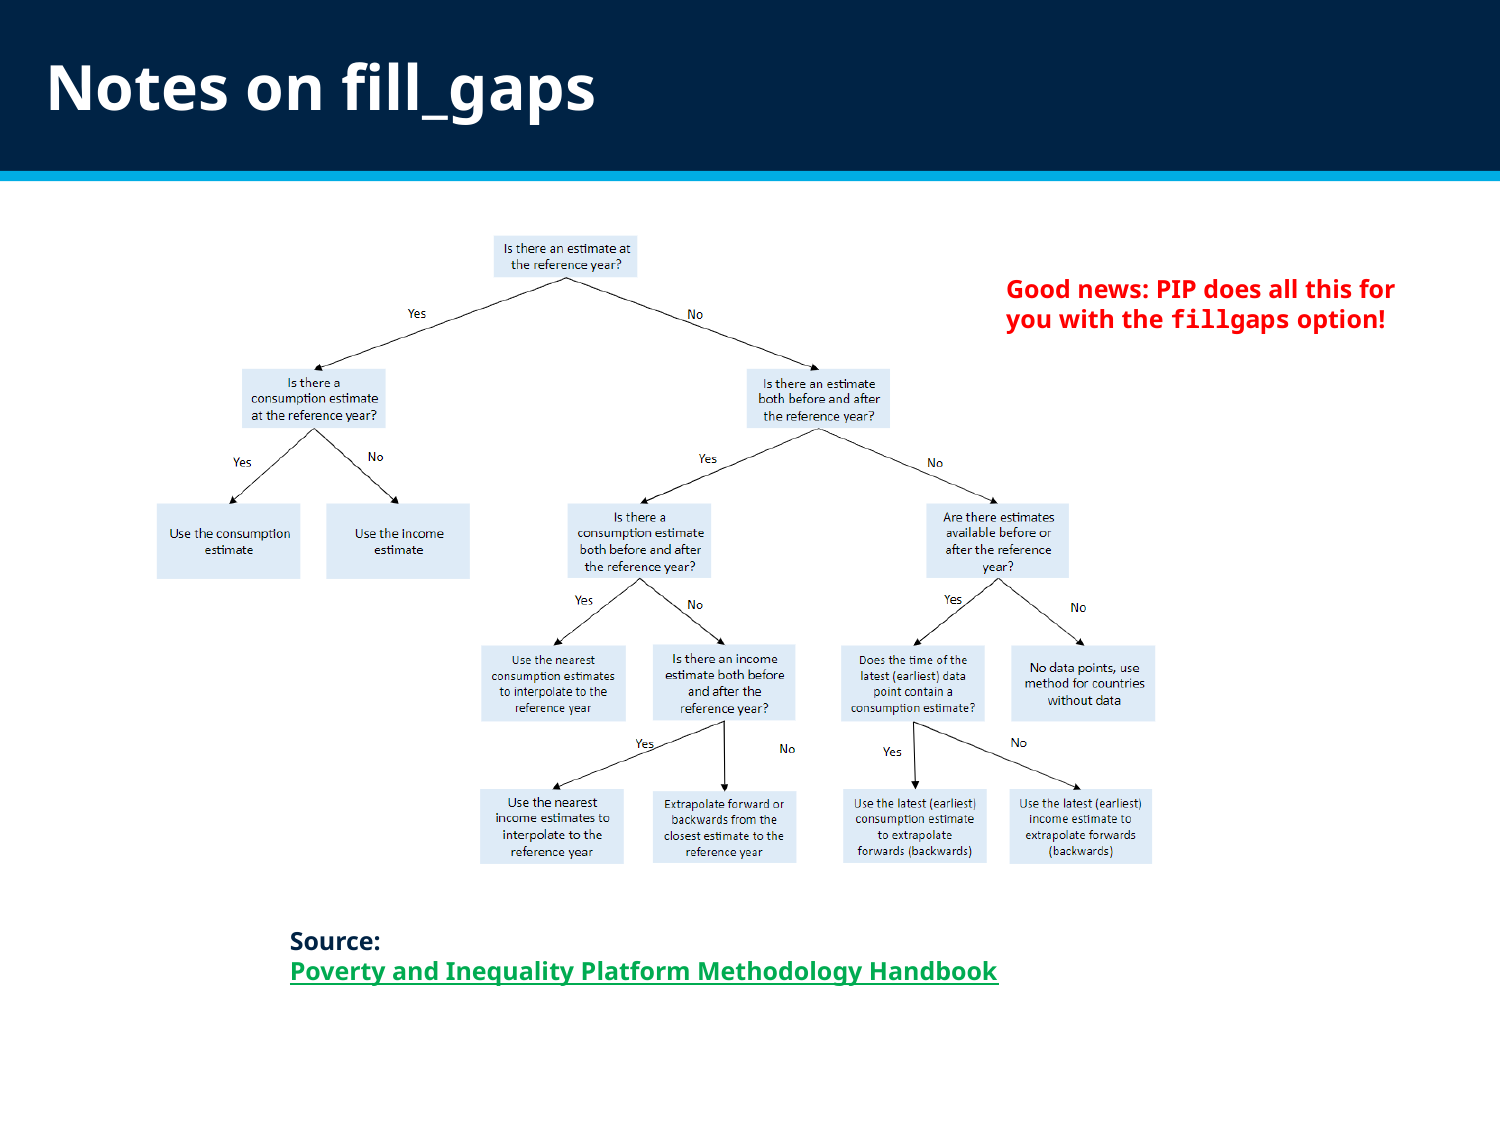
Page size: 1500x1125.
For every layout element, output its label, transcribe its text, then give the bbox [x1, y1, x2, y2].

text_box Notes on fill_gaps [0, 0, 1500, 170]
text_box Source: Poverty and Inequality Platform Methodology Handbook [275, 918, 1060, 998]
text_box Good news: PIP does all this for you with the fillgaps option! [1172, 266, 1453, 341]
text_box [0, 170, 1500, 182]
picture [142, 227, 1167, 872]
